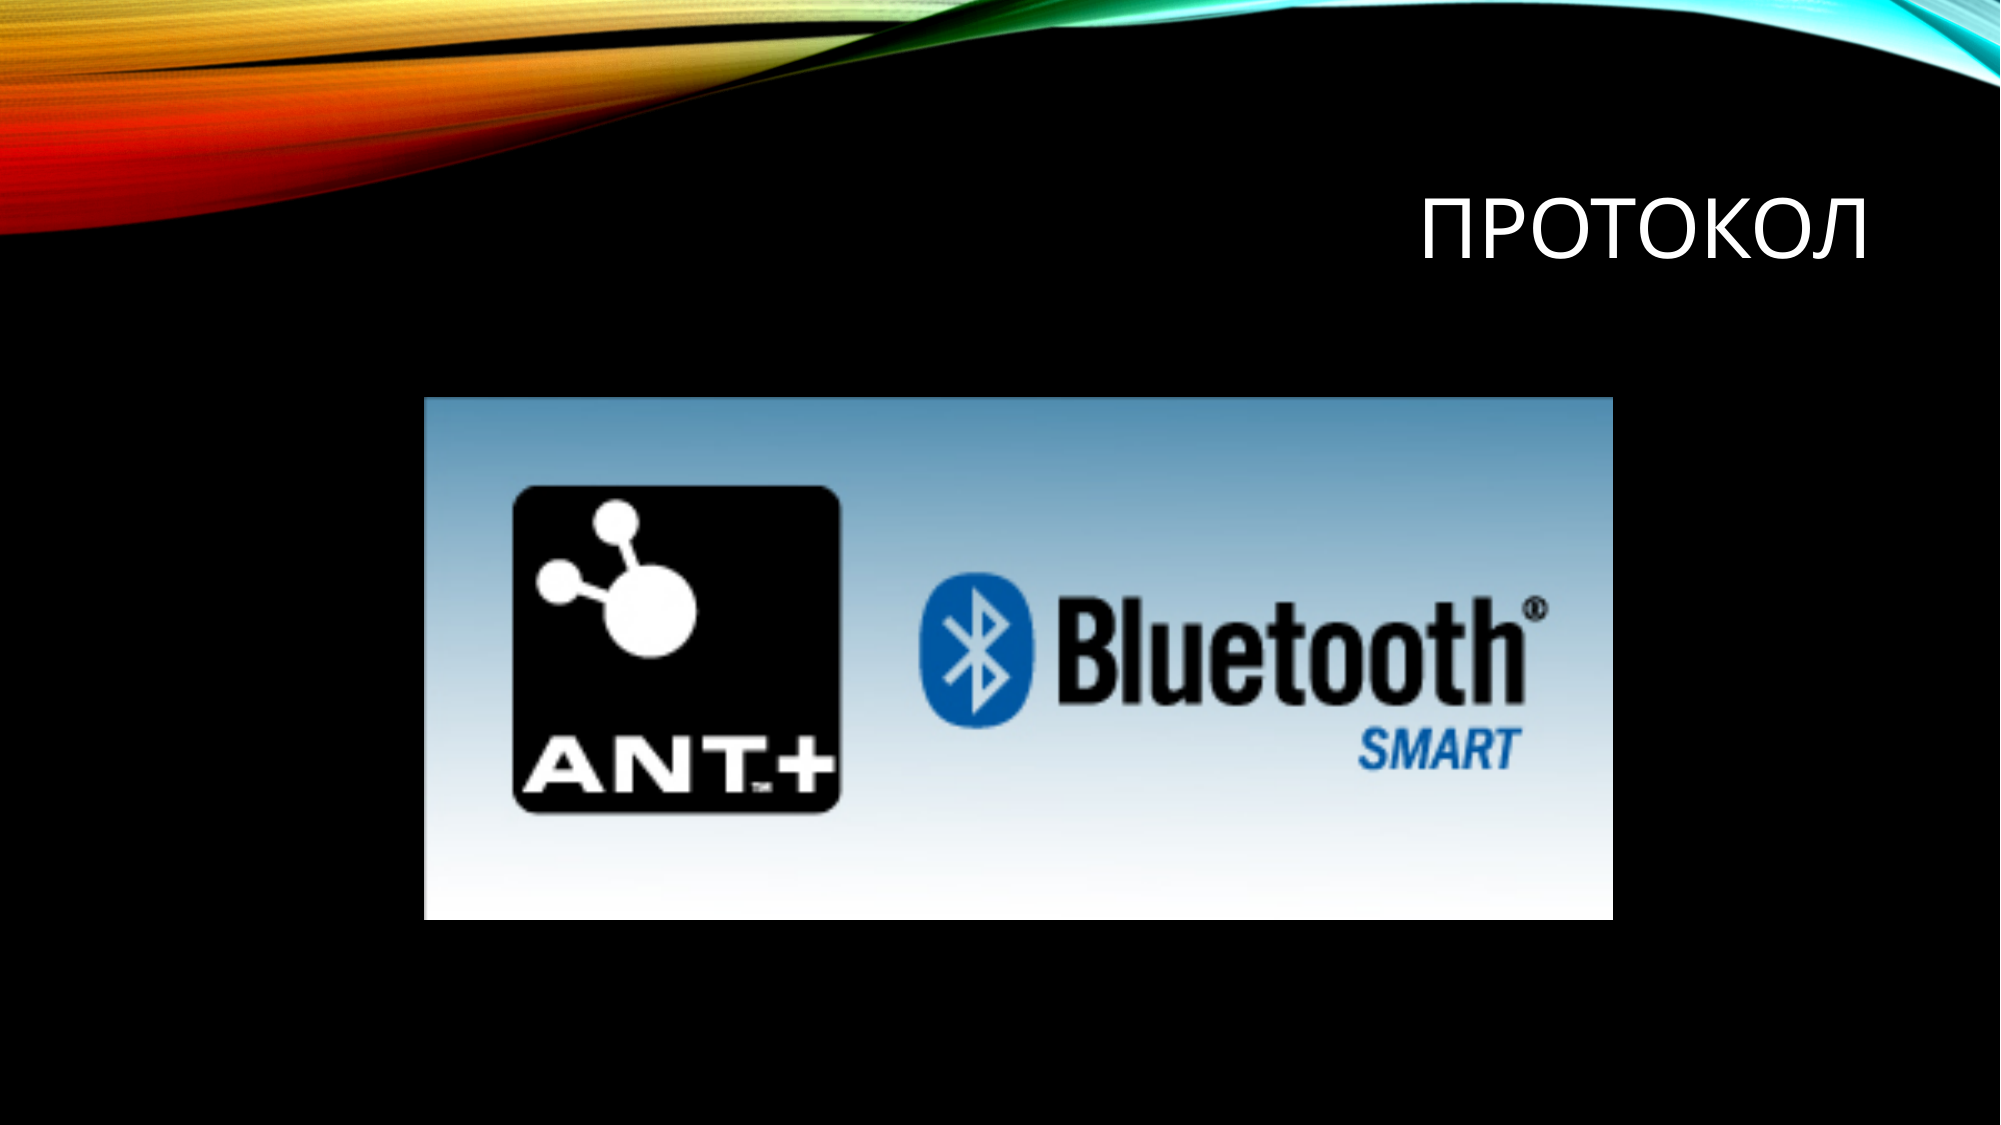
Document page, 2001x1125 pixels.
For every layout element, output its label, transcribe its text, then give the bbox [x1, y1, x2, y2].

title Протокол [474, 125, 1888, 338]
picture [0, 0, 2000, 237]
picture [424, 396, 1613, 920]
